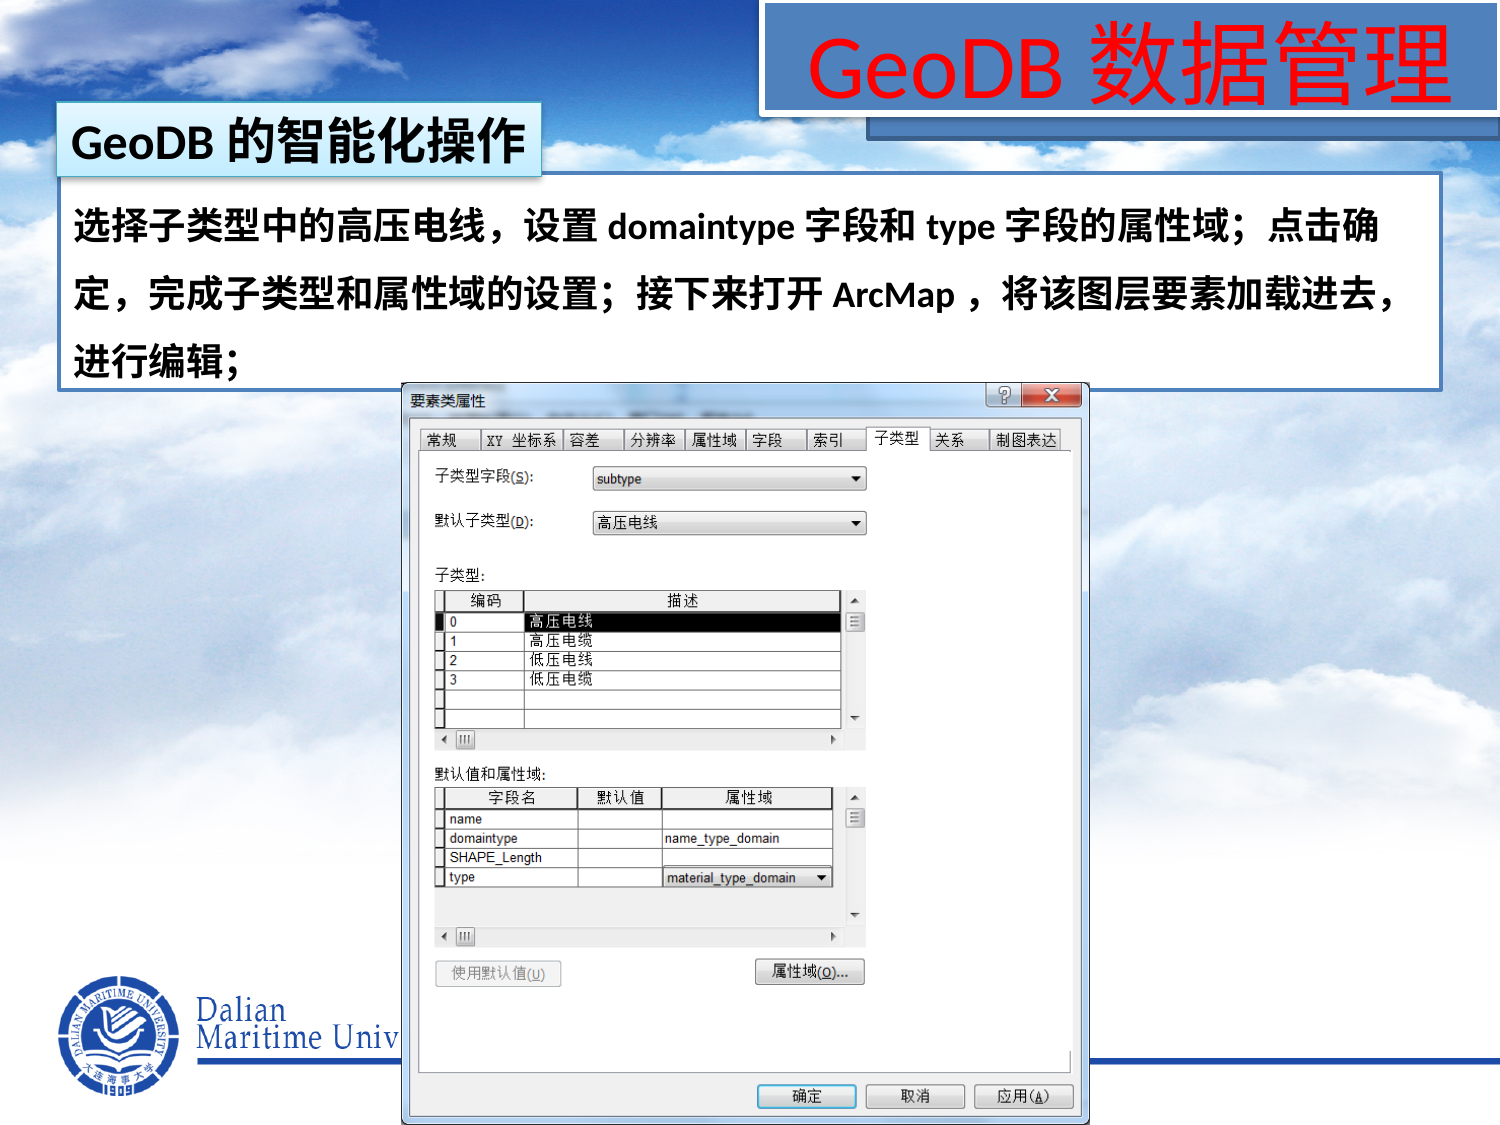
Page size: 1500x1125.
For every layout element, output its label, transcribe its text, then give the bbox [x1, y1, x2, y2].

text_box 选择子类型中的高压电线，设置domaintype字段和type字段的属性域；点击确定，完成子类型和属性域的设置；接下来打开ArcMap，将该图层要素加载进去，进行编辑； [57, 171, 1443, 392]
text_box GeoDB数据管理 [759, 0, 1500, 117]
picture [0, 0, 1500, 1125]
text_box GeoDB的智能化操作 [56, 101, 542, 177]
